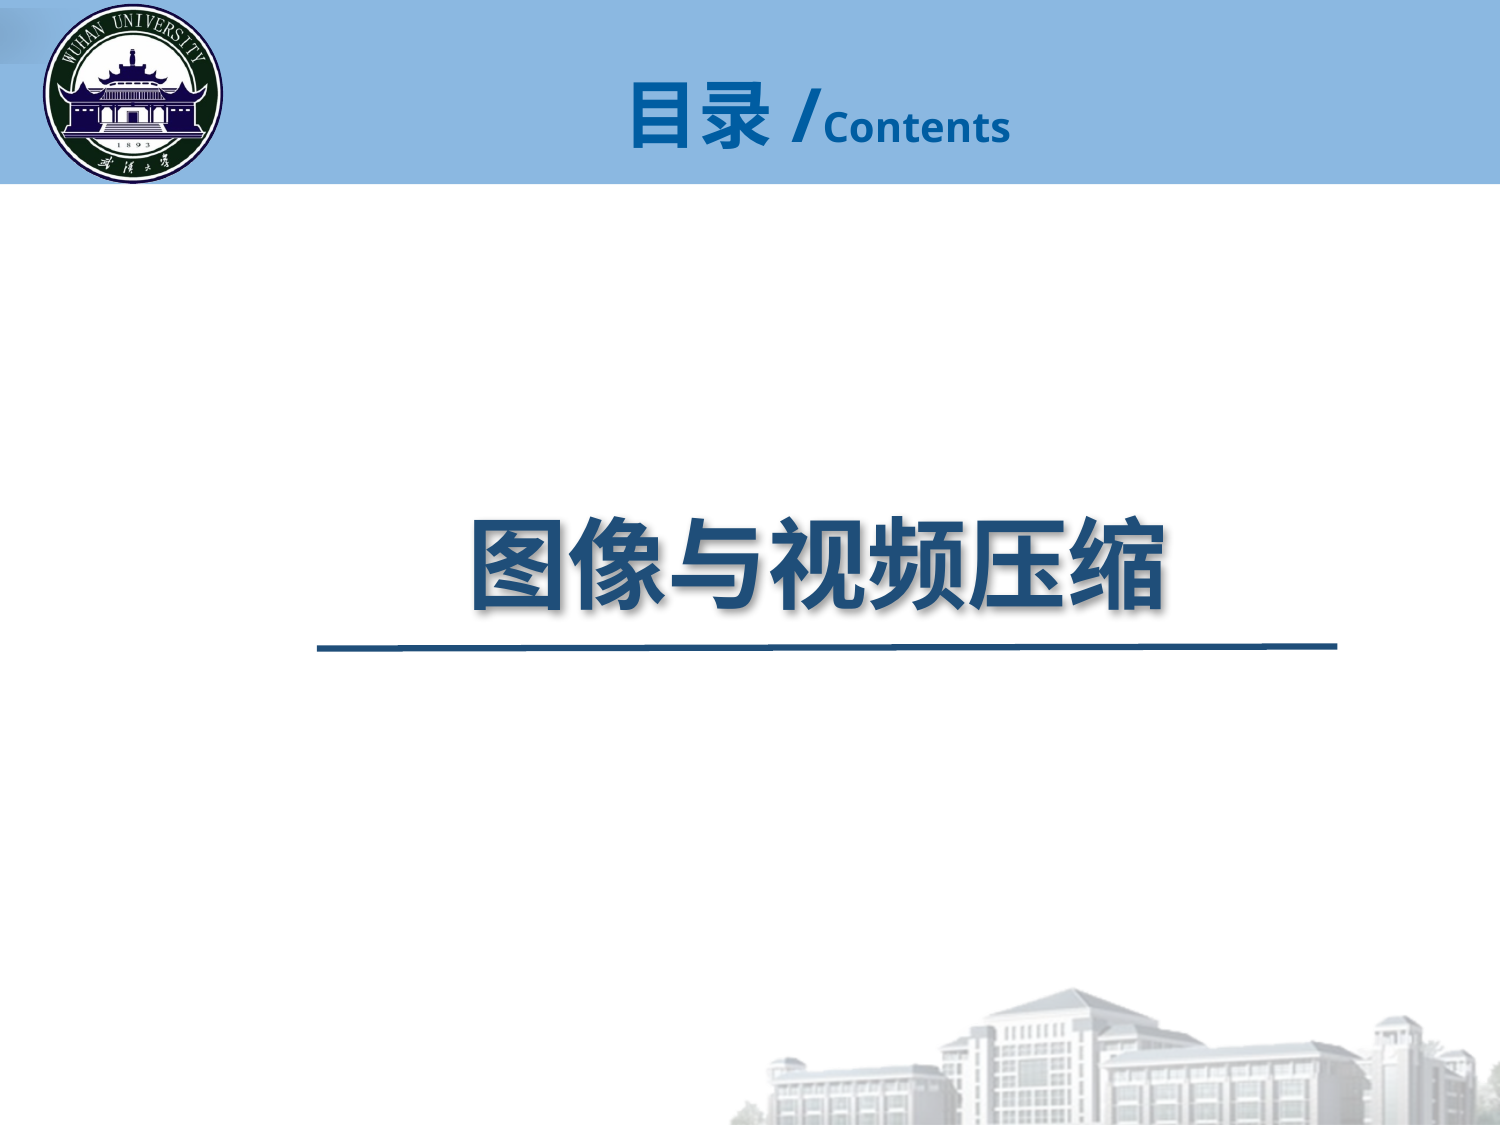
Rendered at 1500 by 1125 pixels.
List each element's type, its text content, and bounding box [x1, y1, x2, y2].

text_box 目录/Contents [501, 71, 1134, 154]
text_box 图像与视频压缩 [255, 494, 1380, 629]
picture [42, 3, 224, 184]
picture [728, 986, 1500, 1125]
